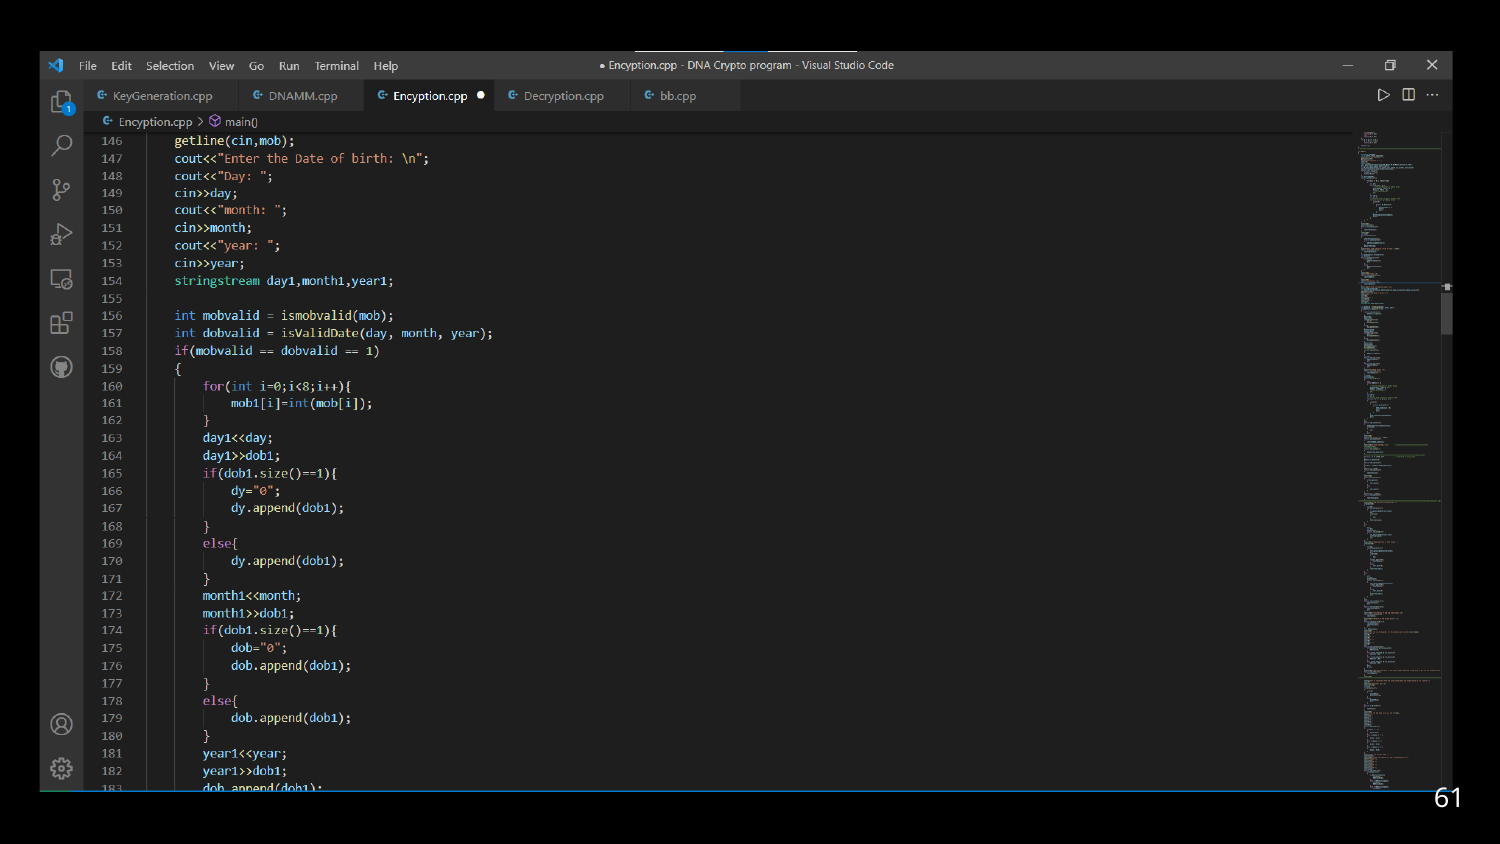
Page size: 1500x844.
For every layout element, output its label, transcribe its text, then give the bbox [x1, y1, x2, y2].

slide_number ‹#› [1389, 764, 1480, 830]
picture [39, 51, 1453, 792]
